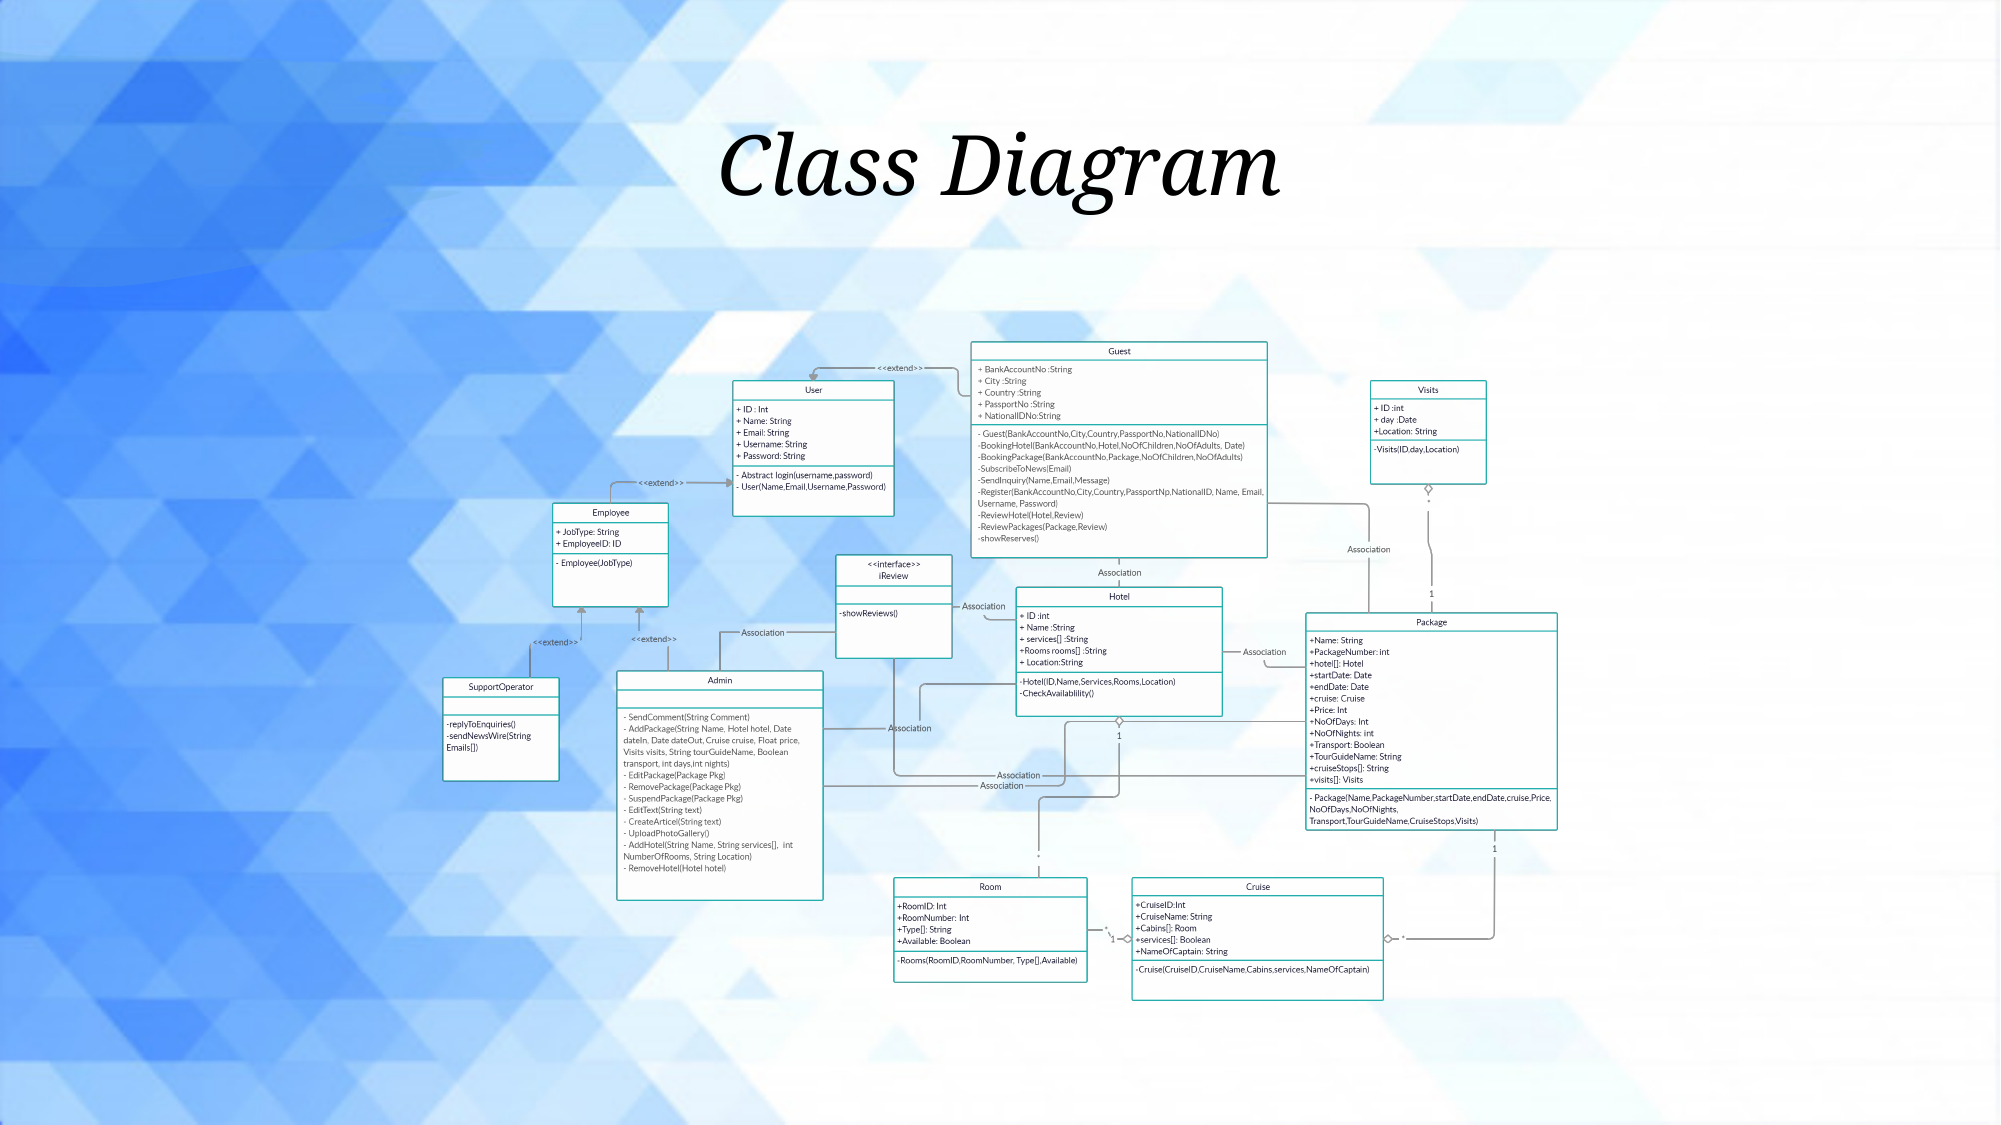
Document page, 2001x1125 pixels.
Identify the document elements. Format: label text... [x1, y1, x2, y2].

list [430, 329, 1570, 1013]
picture [0, 0, 2000, 1125]
title Class Diagram [137, 59, 1863, 278]
